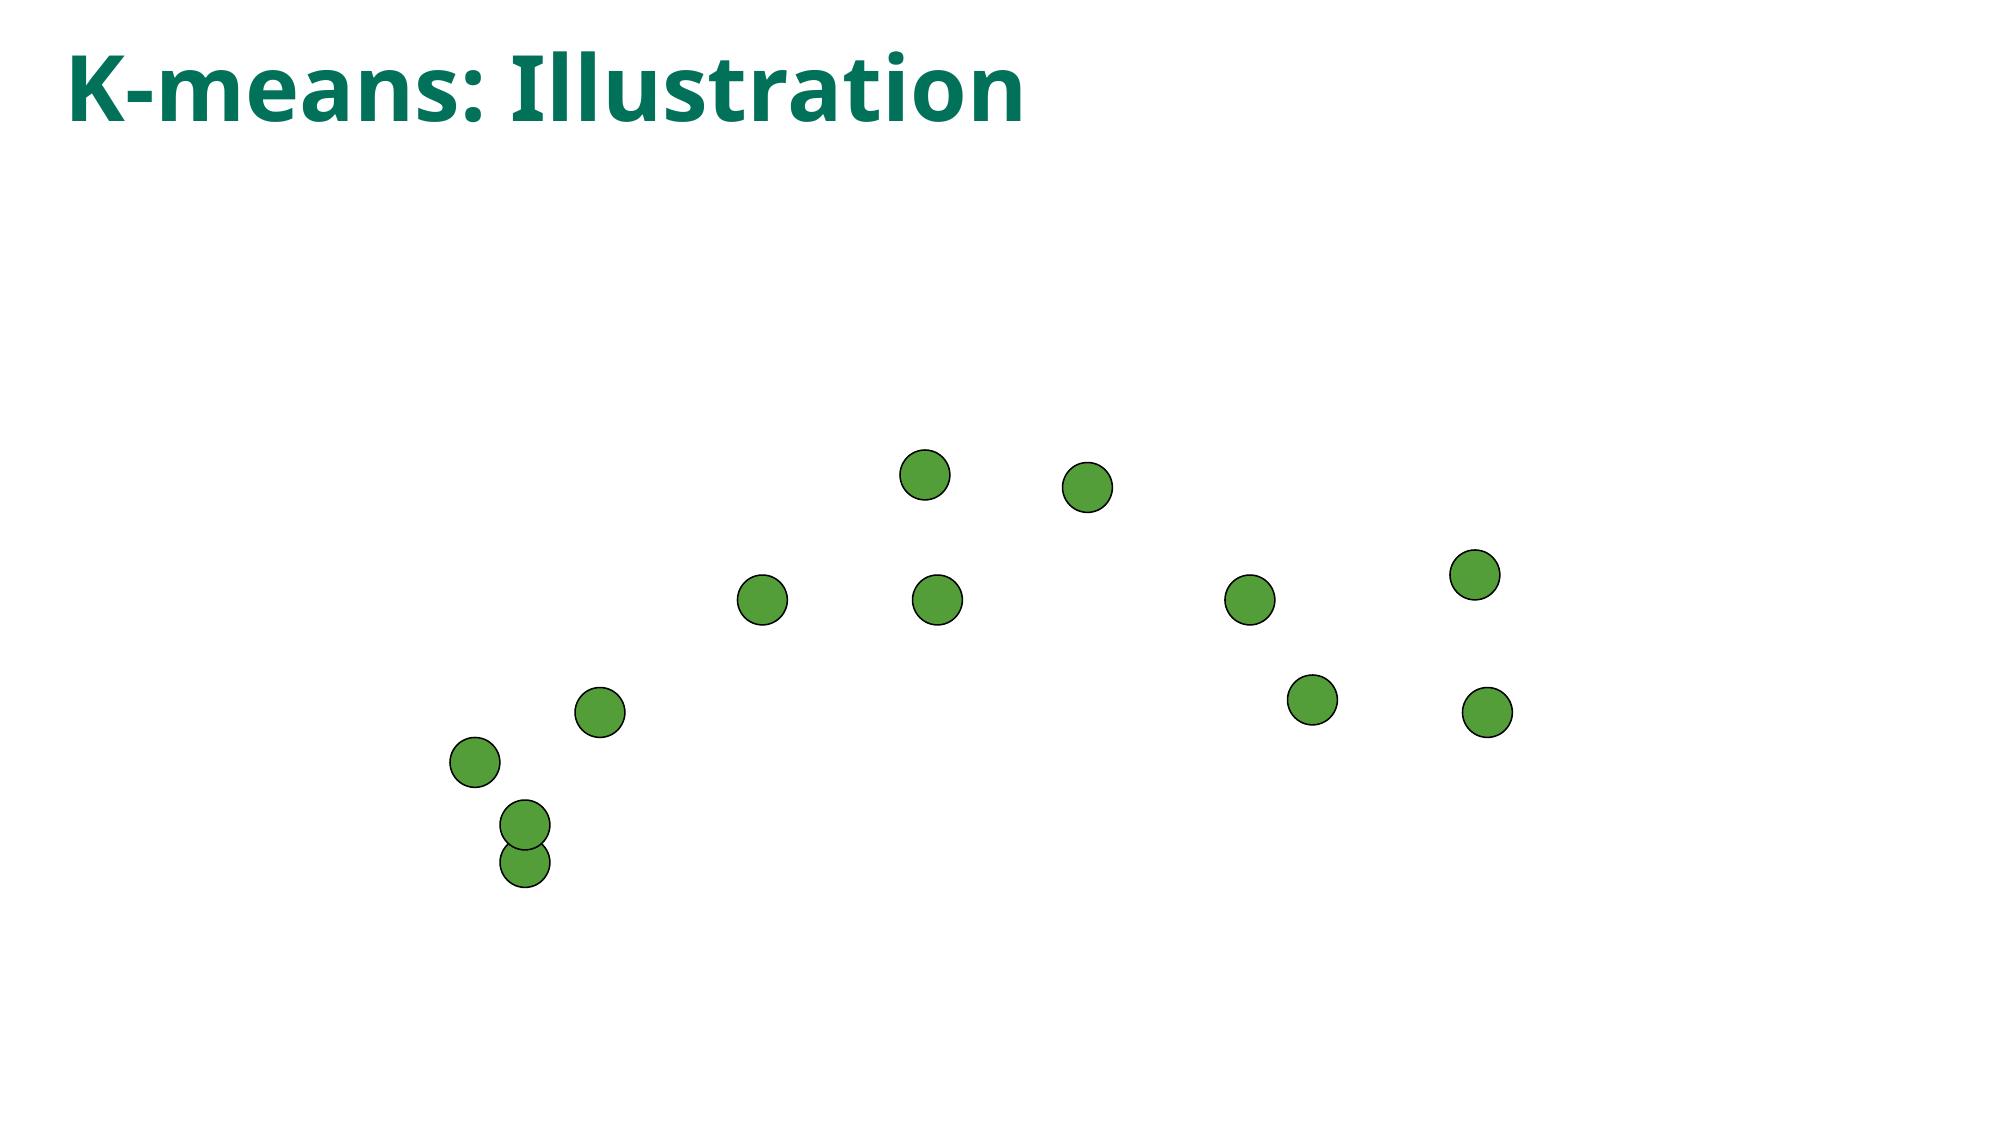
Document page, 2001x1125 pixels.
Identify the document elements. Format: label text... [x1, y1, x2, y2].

text_box [450, 737, 500, 788]
text_box [1287, 675, 1338, 725]
text_box [737, 575, 788, 625]
text_box [575, 687, 625, 738]
text_box [1224, 575, 1275, 625]
text_box [900, 450, 950, 500]
text_box [1462, 687, 1513, 738]
text_box [1062, 462, 1113, 513]
text_box [1449, 549, 1500, 600]
text_box [500, 800, 550, 850]
text_box [500, 844, 550, 888]
title K-means: Illustration [50, 31, 1775, 152]
text_box [912, 575, 963, 625]
